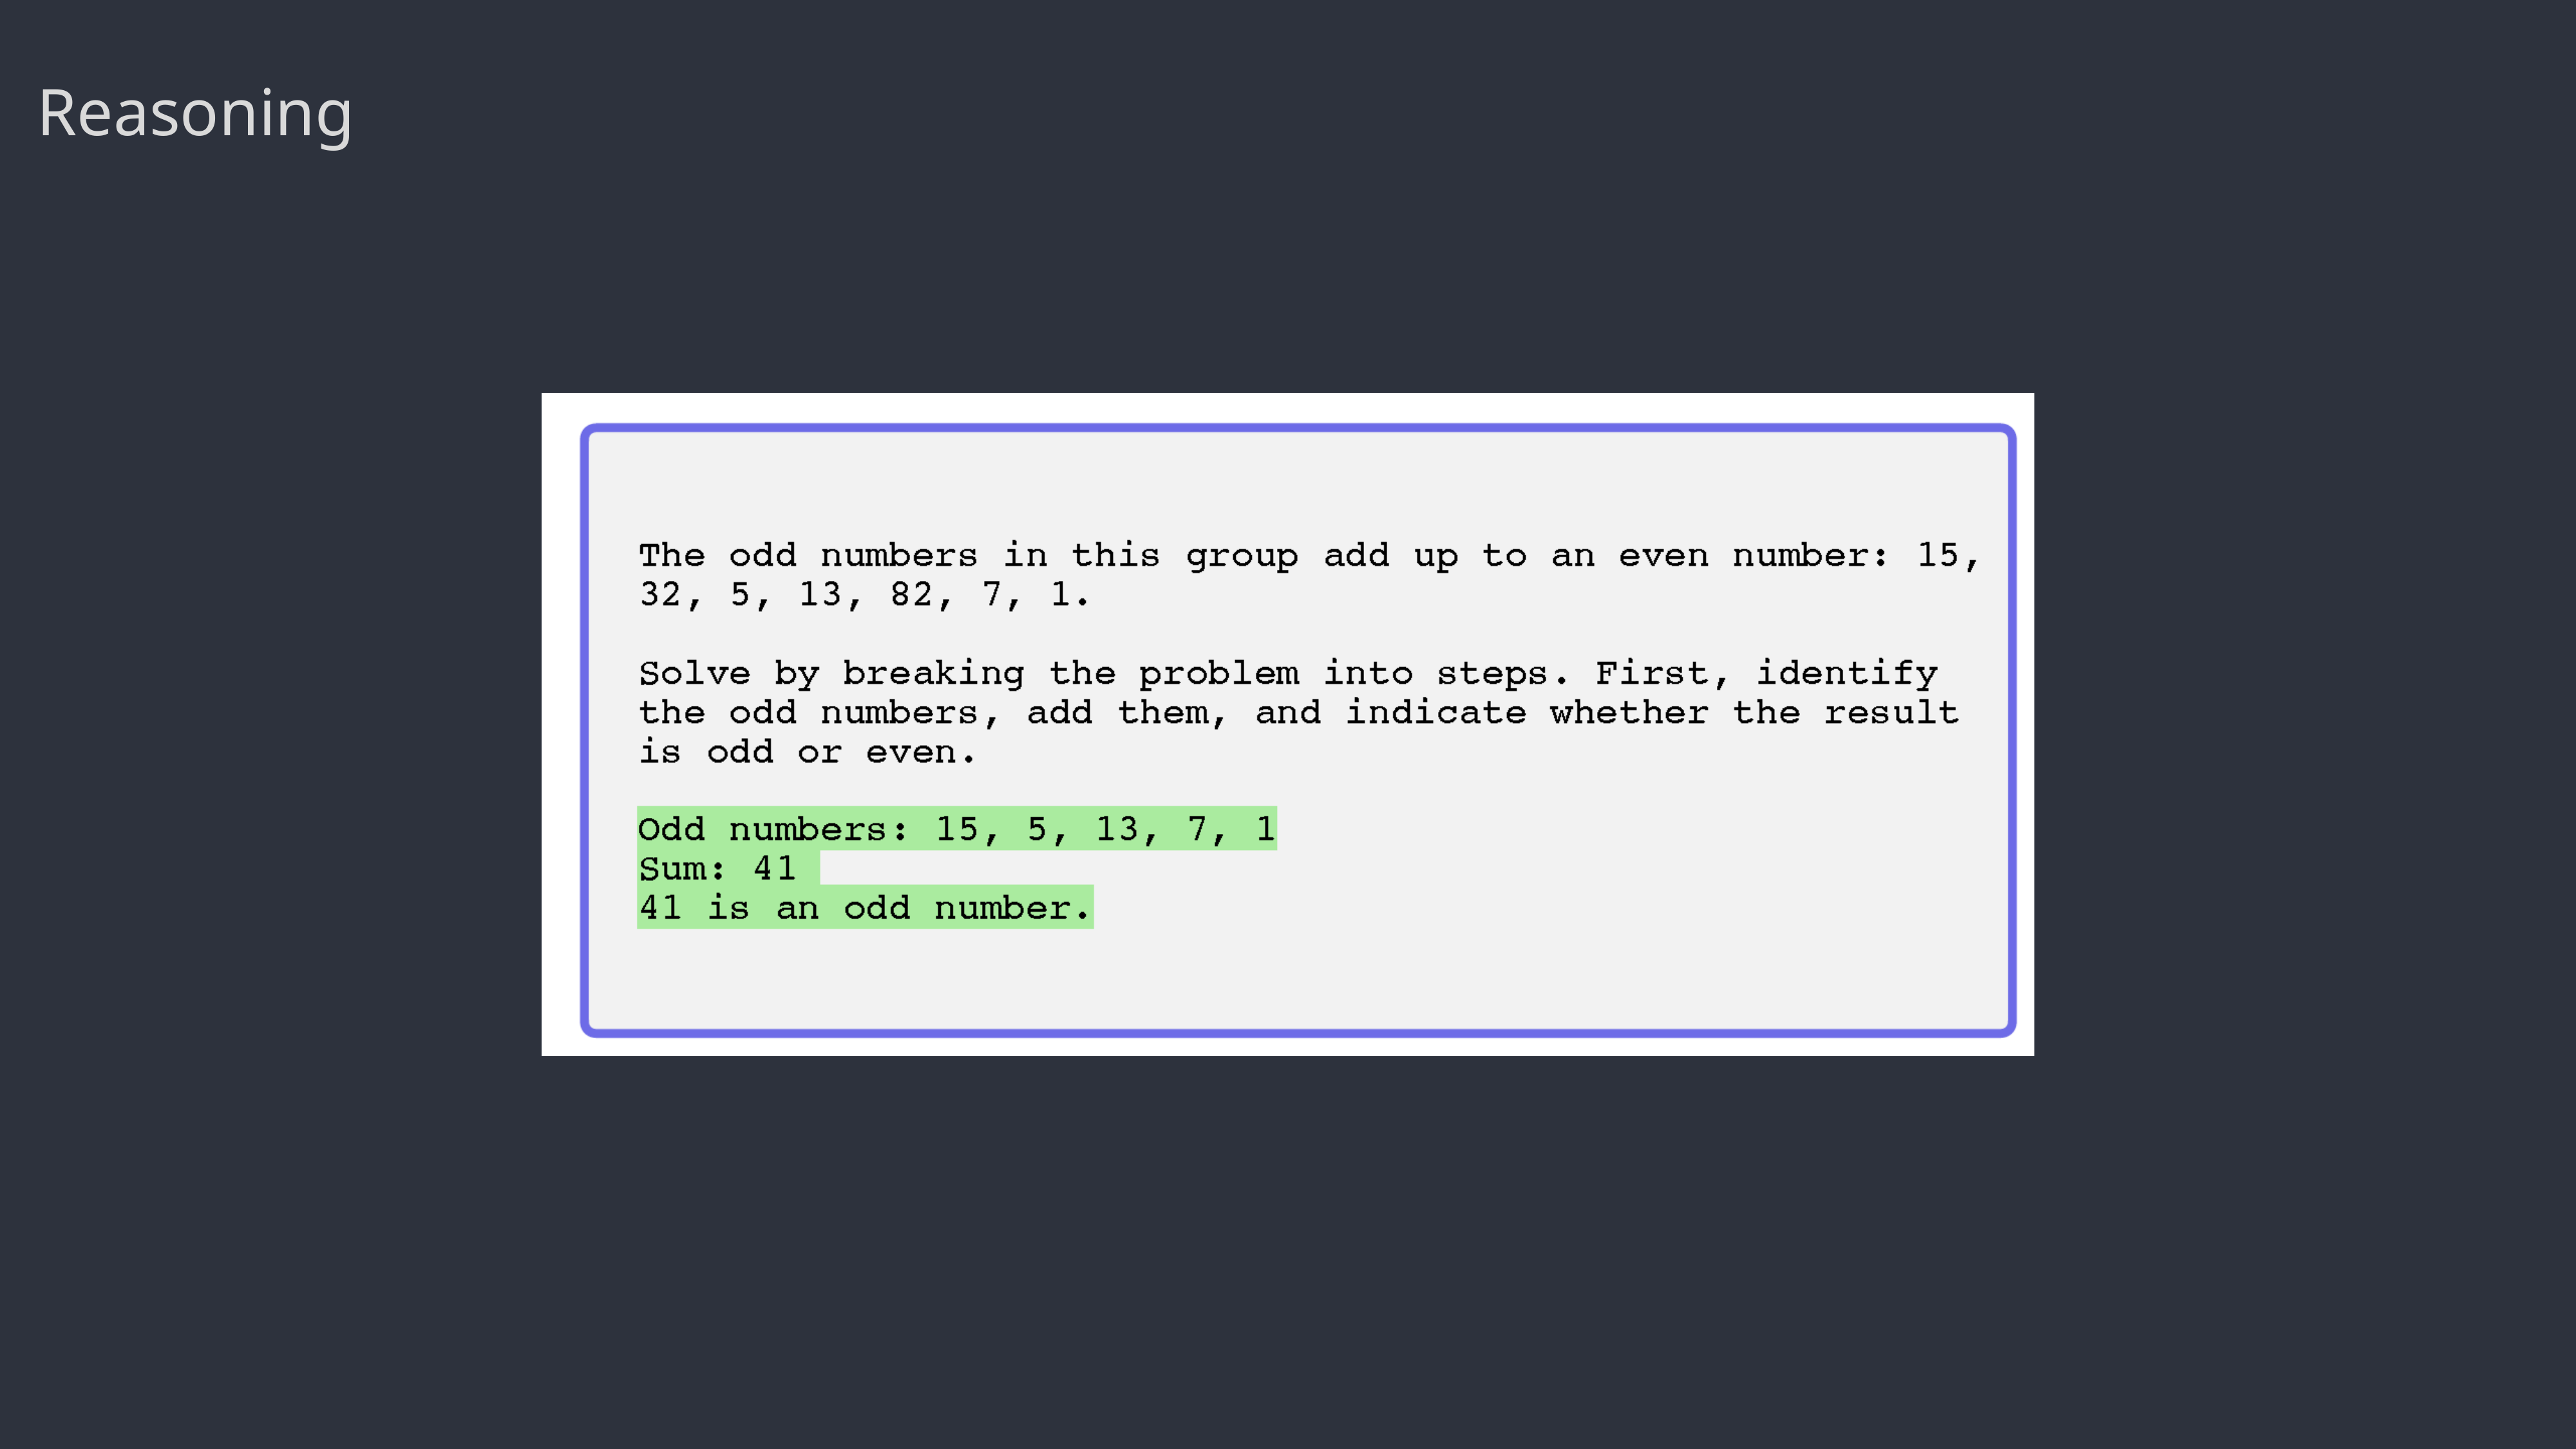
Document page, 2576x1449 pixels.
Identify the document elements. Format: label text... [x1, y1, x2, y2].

picture [541, 393, 2034, 1056]
text_box Reasoning [27, 62, 2099, 153]
